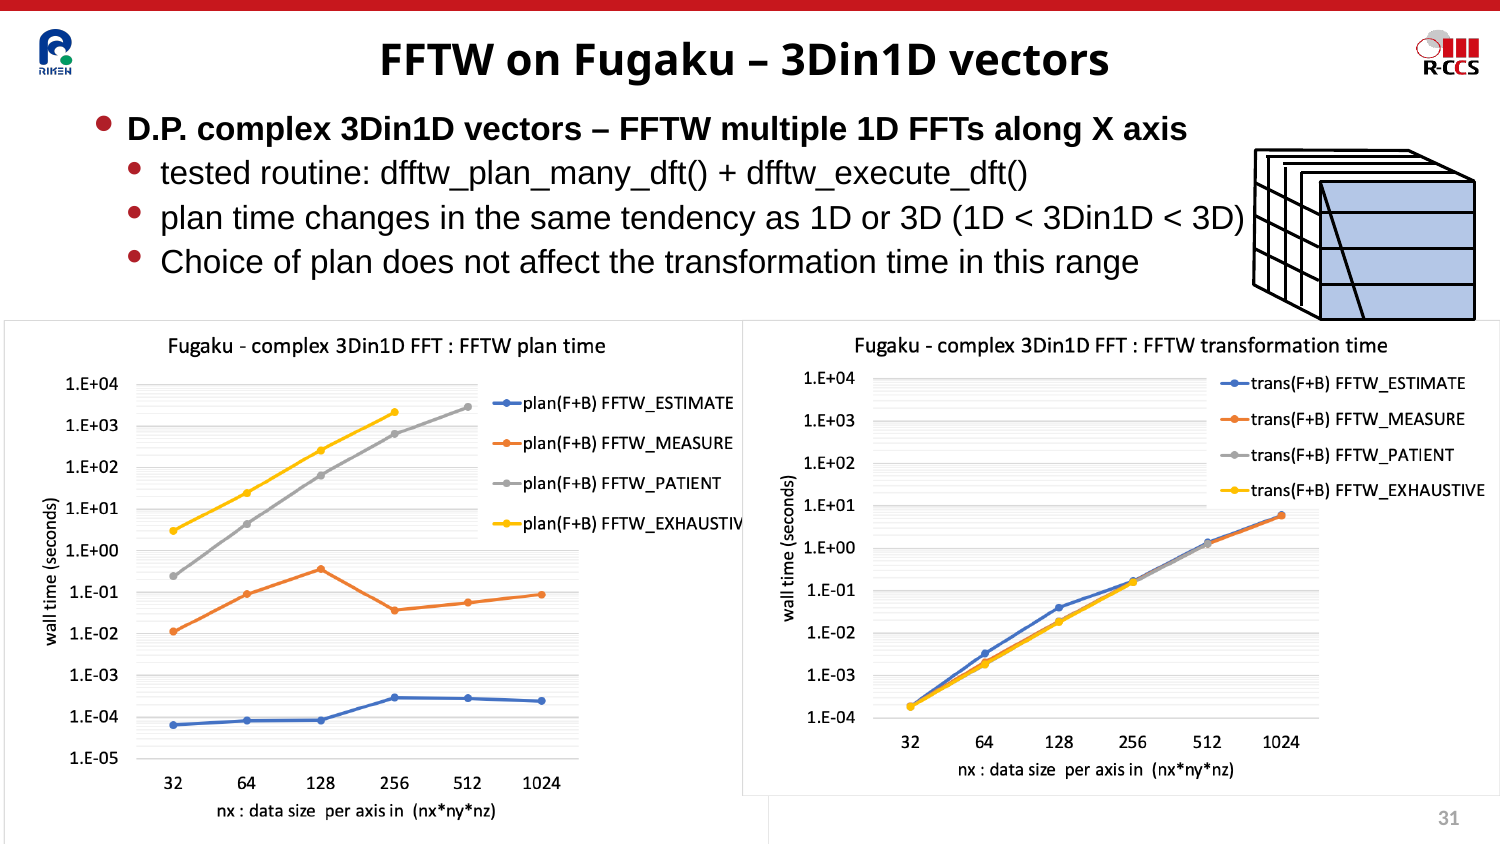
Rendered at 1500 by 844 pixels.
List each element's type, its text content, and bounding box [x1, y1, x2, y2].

list D.P. complex 3Din1D vectors – FFTW multiple 1D FFTs along X axis tested routine: dfftw_plan_many_dft() + dfftw_execute_dft() plan time changes in the same tendency as 1D or 3D (1D < 3Din1D < 3D) Choice of plan does not affect the transformation time in this range [78, 107, 1449, 319]
title FFTW on Fugaku – 3Din1D vectors [78, 24, 1411, 90]
picture [3, 318, 1500, 844]
slide_number 30 [1129, 797, 1468, 839]
picture [39, 29, 78, 75]
picture [1416, 29, 1479, 75]
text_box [1253, 149, 1475, 320]
